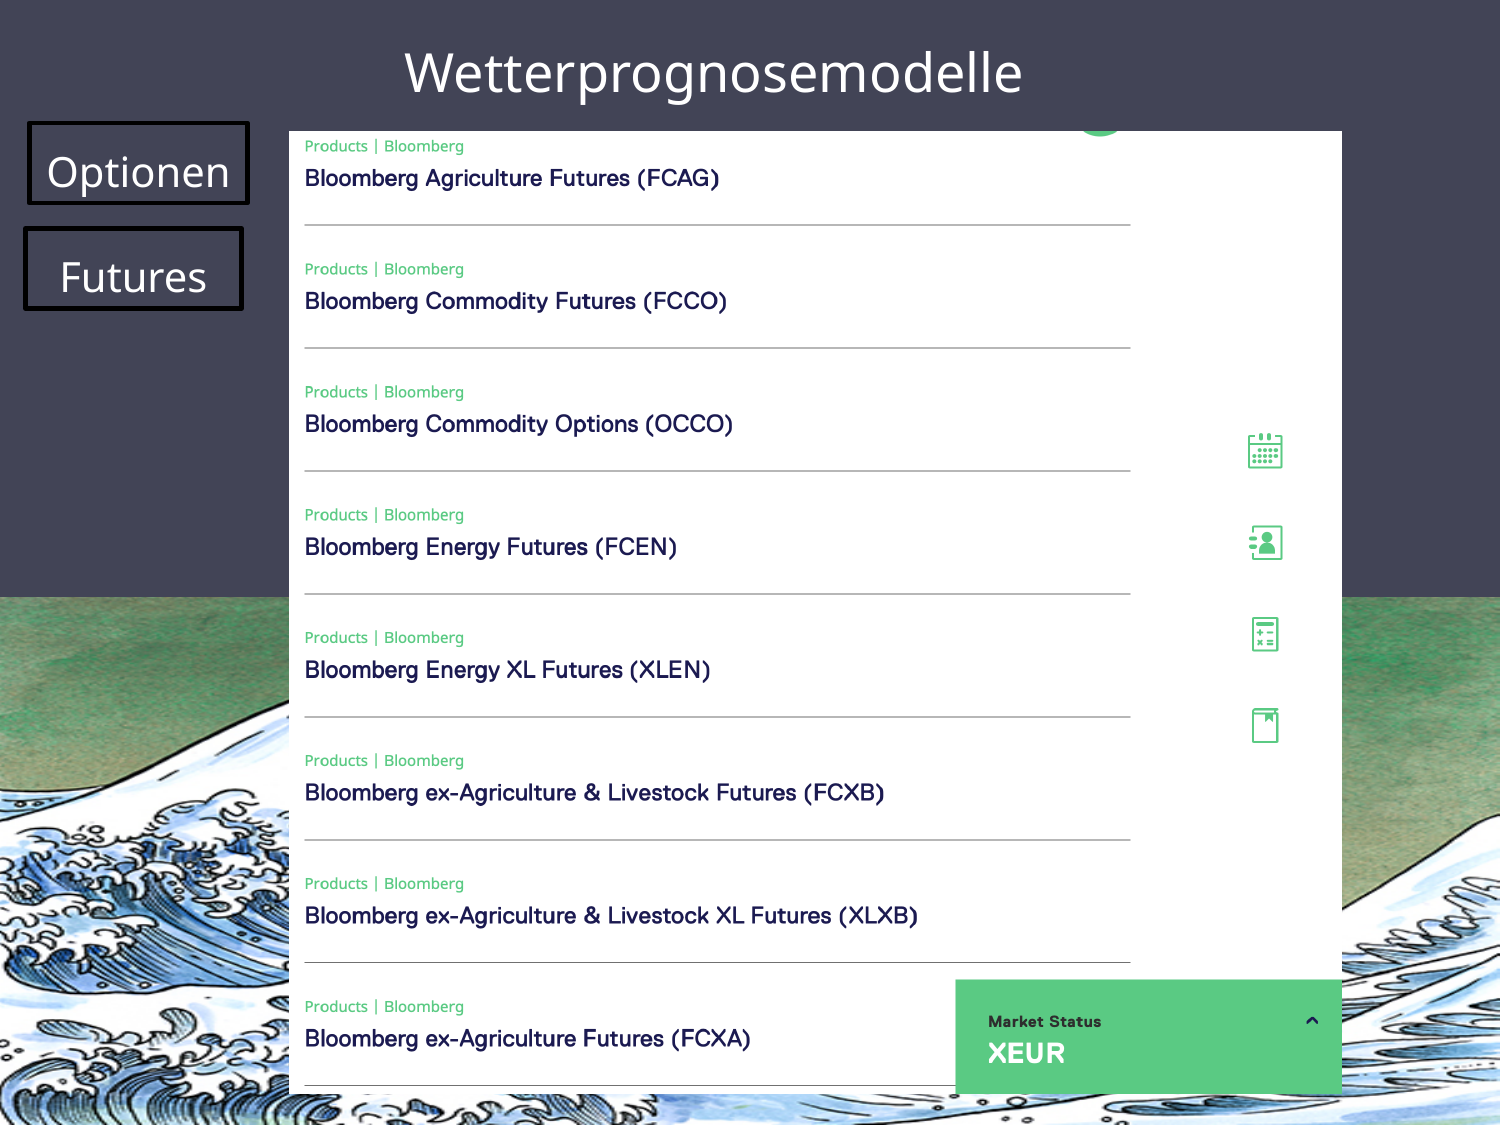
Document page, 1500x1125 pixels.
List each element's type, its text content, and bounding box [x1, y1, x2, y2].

text_box Optionen [29, 122, 248, 204]
text_box Futures [25, 228, 242, 309]
title Wetterprognosemodelle [159, 30, 1270, 112]
picture [0, 131, 1500, 1125]
